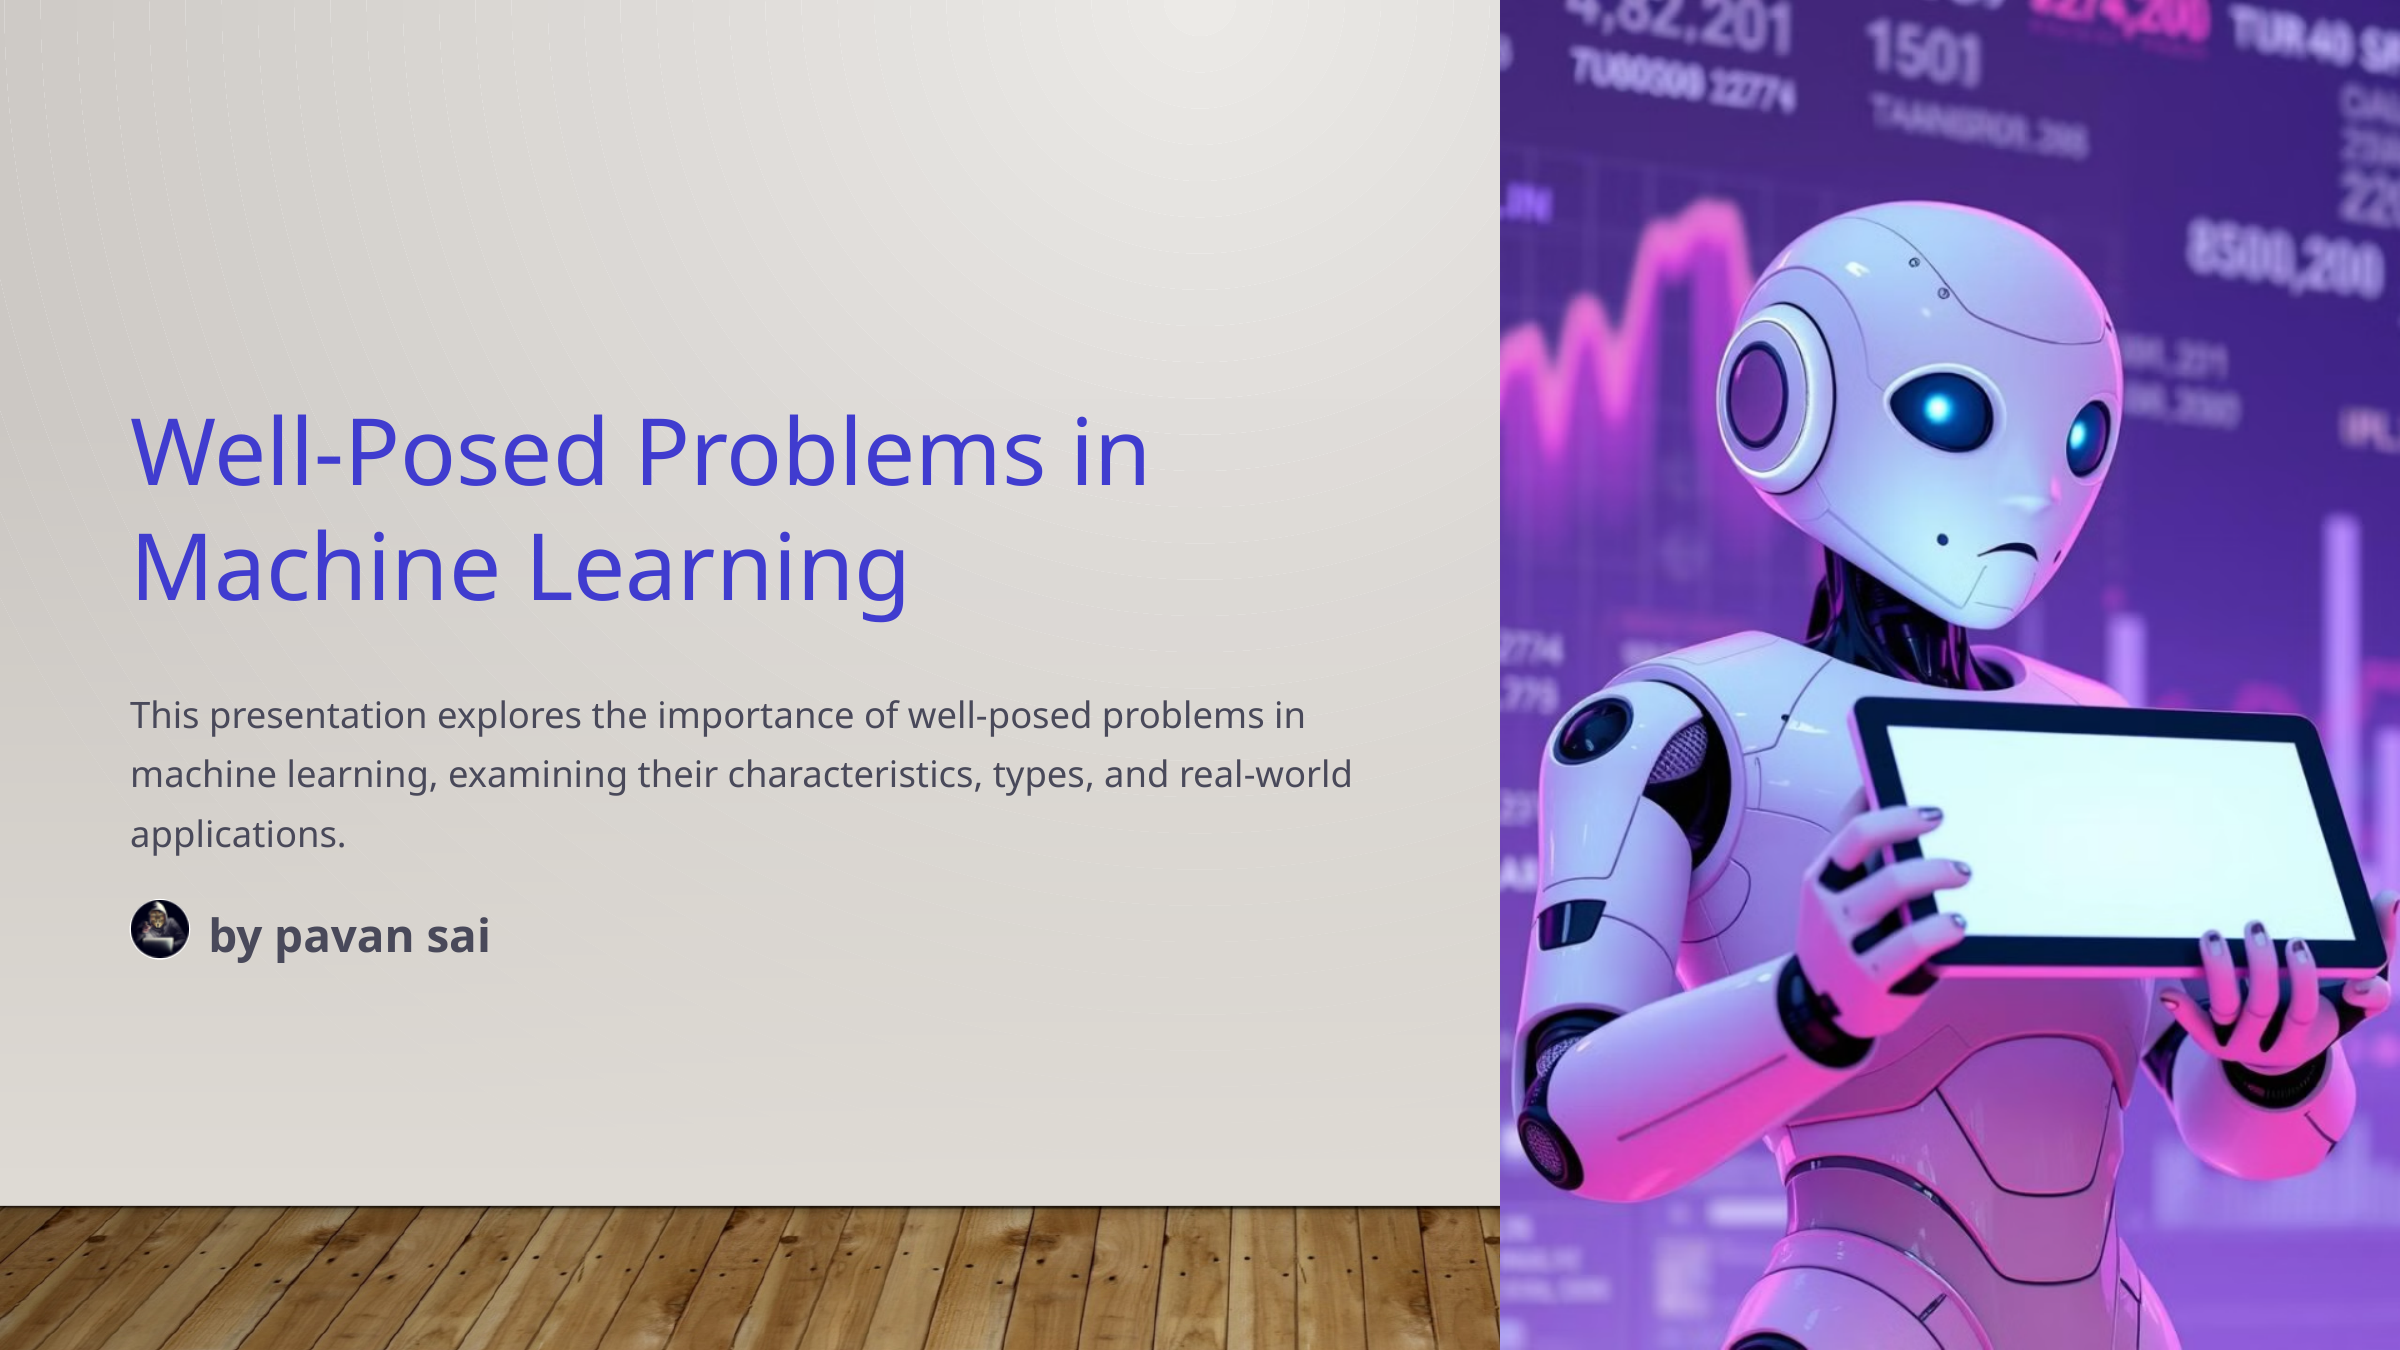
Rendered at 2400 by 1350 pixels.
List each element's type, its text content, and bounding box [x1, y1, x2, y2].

text_box Well-Posed Problems in Machine Learning [130, 387, 1370, 621]
text_box by pavan sai [208, 896, 497, 962]
text_box This presentation explores the importance of well-posed problems in machine learning, examining their characteristics, types, and real-world applications. [130, 676, 1370, 855]
picture [0, 0, 2400, 1350]
picture [131, 900, 189, 959]
